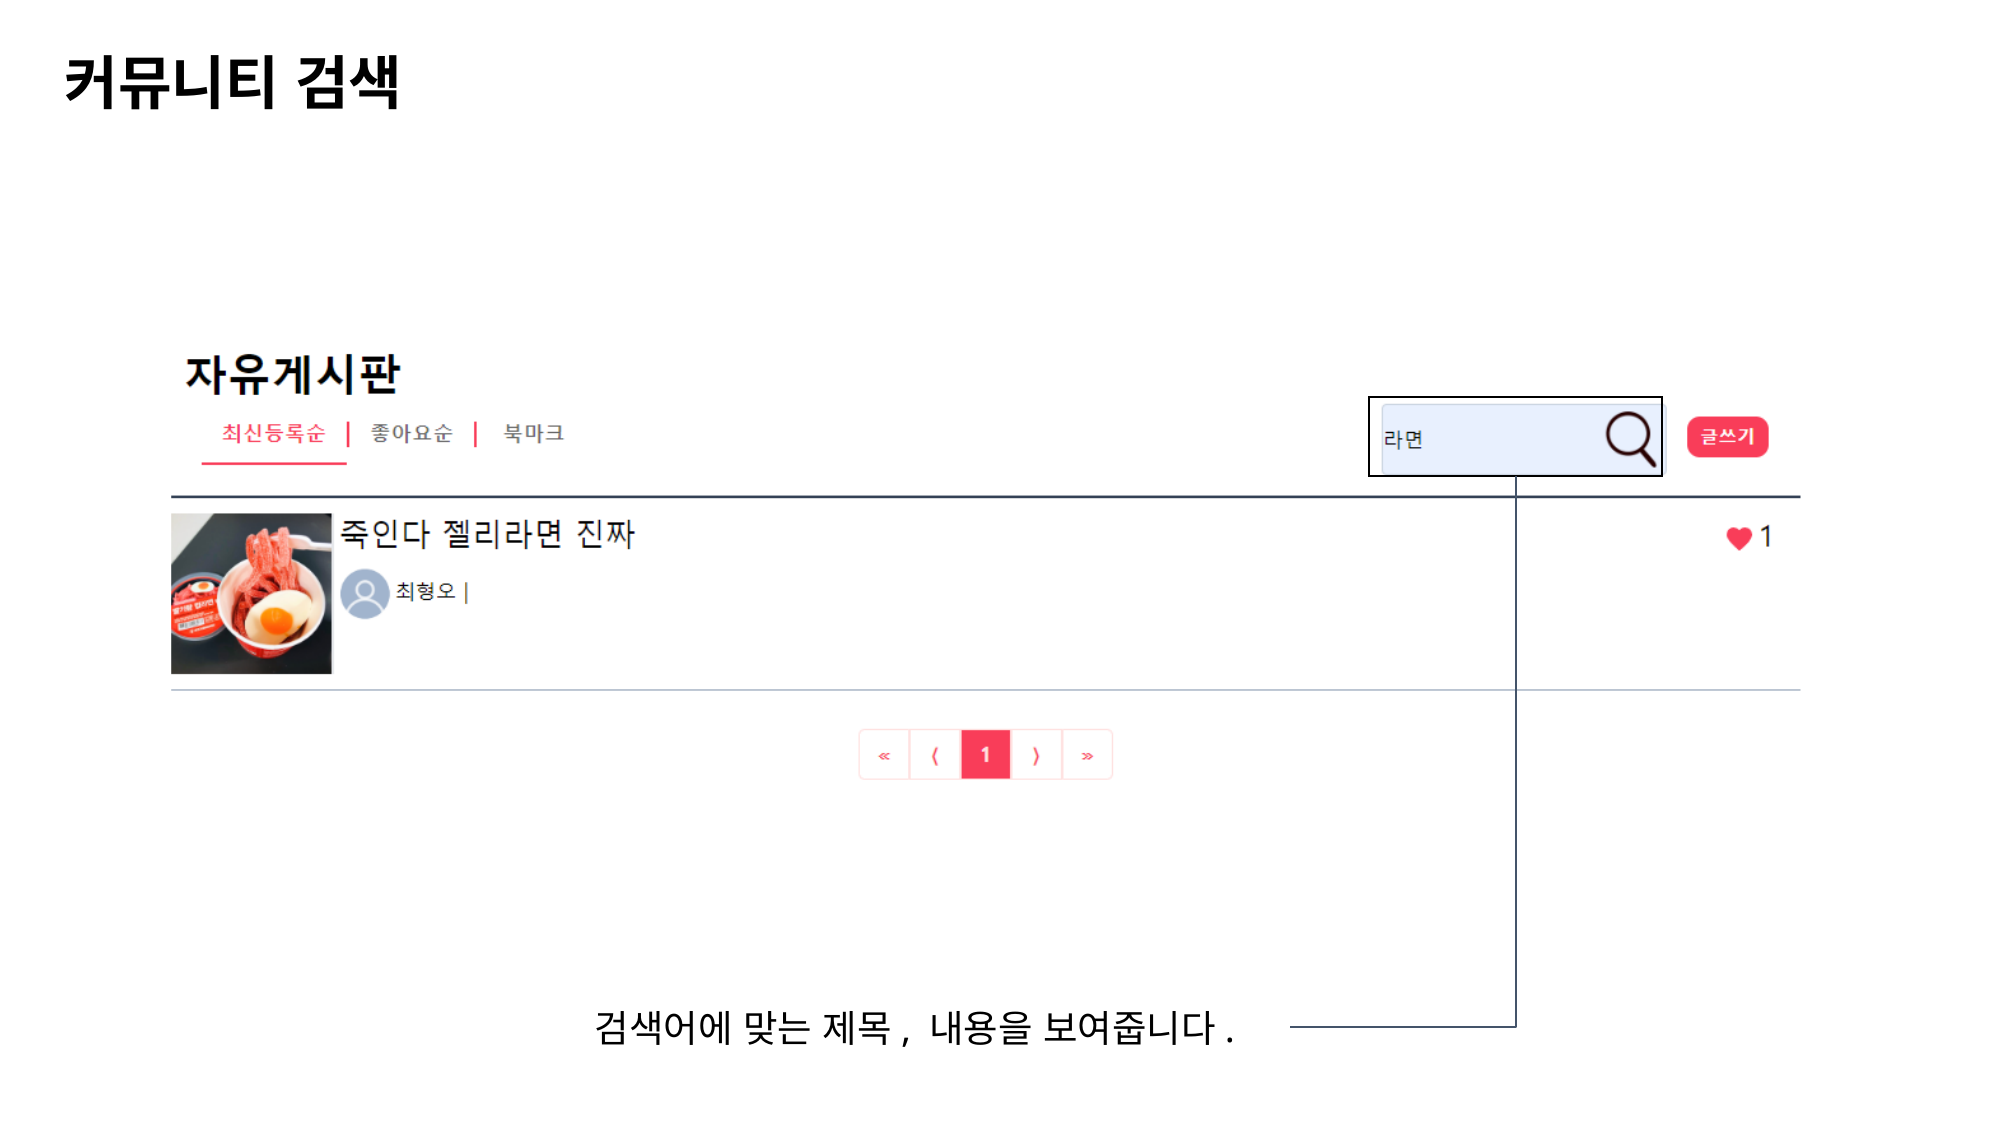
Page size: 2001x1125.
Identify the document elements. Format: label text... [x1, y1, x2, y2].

text_box 검색어에 맞는 제목, 내용을 보여줍니다. [579, 997, 1291, 1058]
picture [156, 330, 1822, 795]
text_box 커뮤니티 검색 [49, 38, 546, 124]
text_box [1126, 638, 1680, 865]
